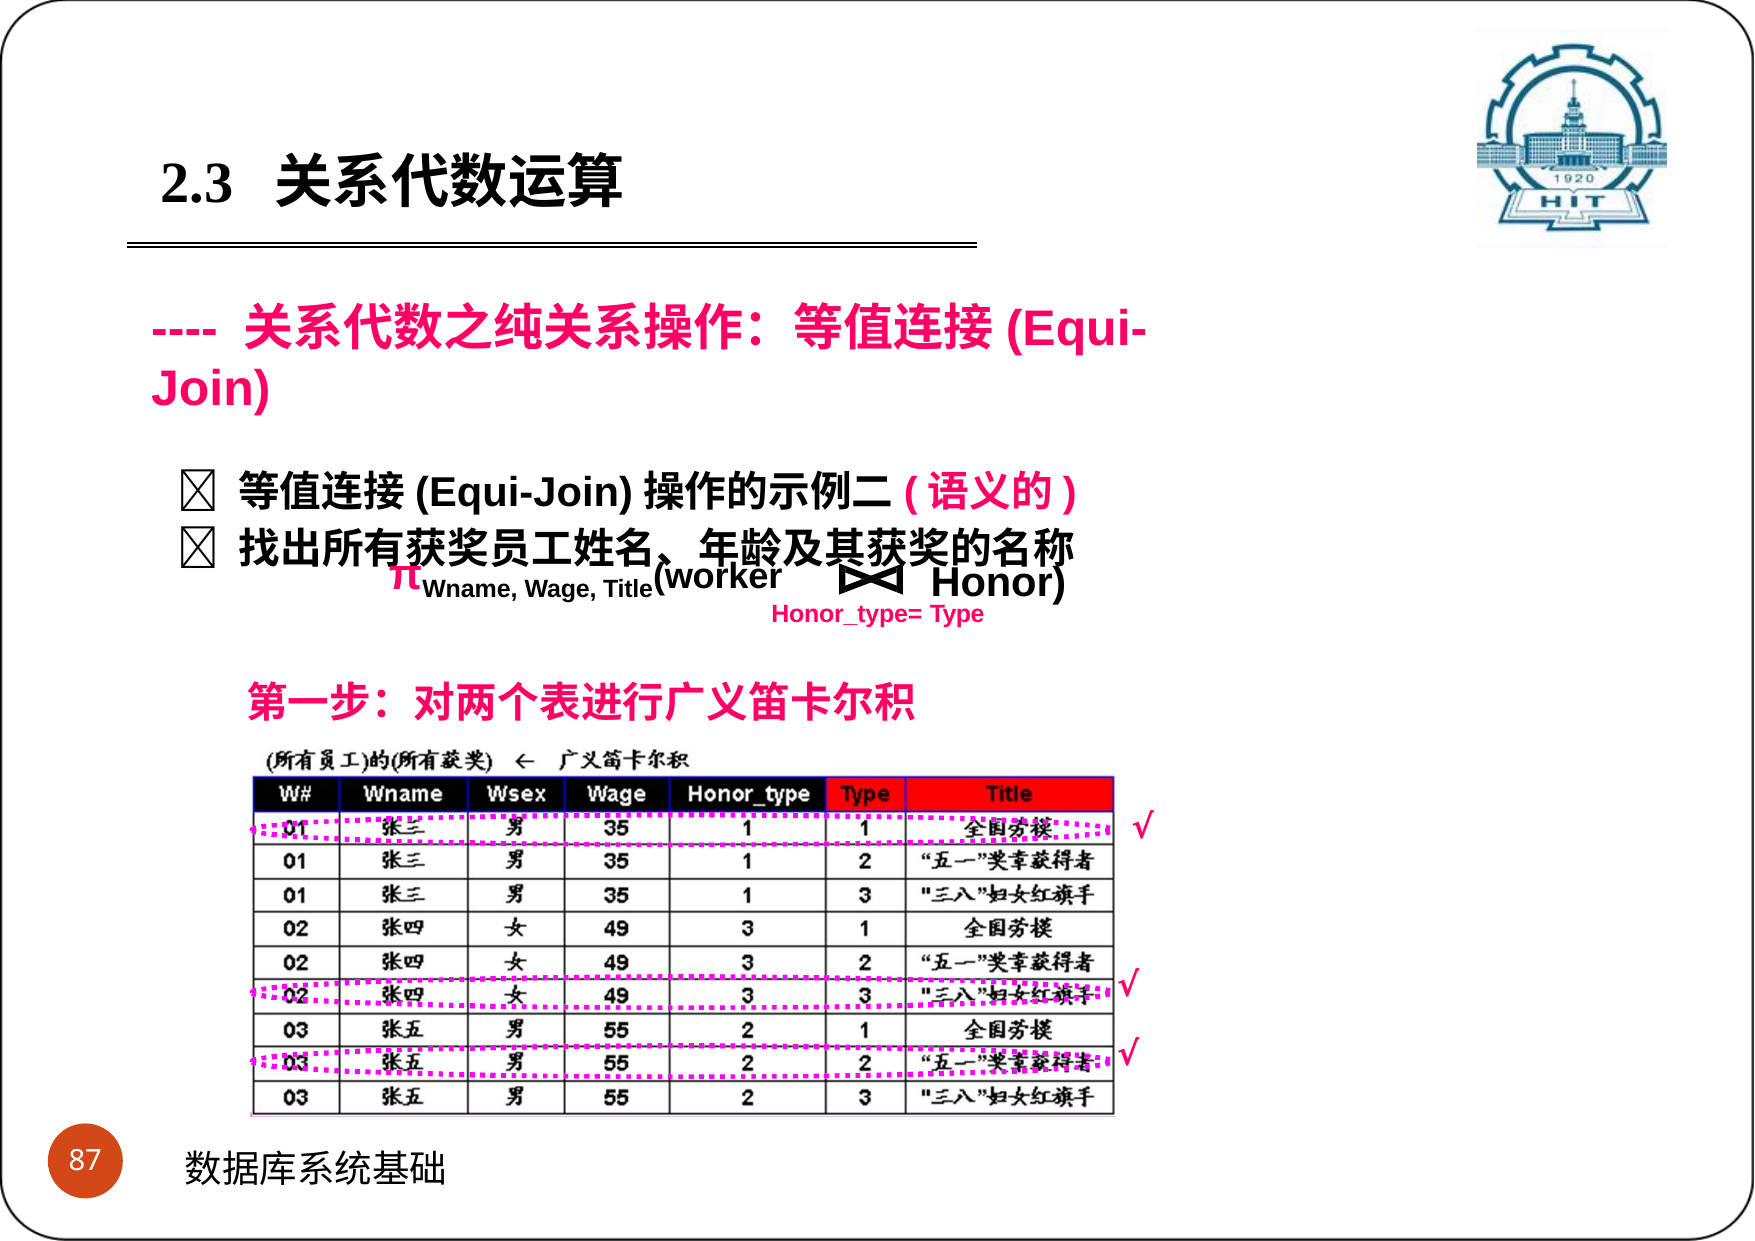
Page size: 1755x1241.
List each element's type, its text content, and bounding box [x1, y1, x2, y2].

text_box Honor_type= Type [769, 597, 991, 628]
text_box [250, 845, 1116, 1117]
text_box [839, 563, 903, 595]
text_box 2.3 关系代数运算 ---- 关系代数之纯关系操作：等值连接(Equi-Join)  等值连接(Equi-Join)操作的示例二(语义的)  找出所有获奖员工姓名、年龄及其获奖的名称 [149, 144, 1248, 573]
text_box πWname, Wage, Title(worker [386, 555, 814, 613]
text_box [249, 1043, 1111, 1079]
text_box Honor) [928, 554, 1070, 605]
text_box √ √ [1115, 963, 1153, 1073]
text_box 第一步：对两个表进行广义笛卡尔积 √ [243, 675, 1155, 845]
text_box [249, 974, 1111, 1010]
picture [0, 0, 1755, 1241]
